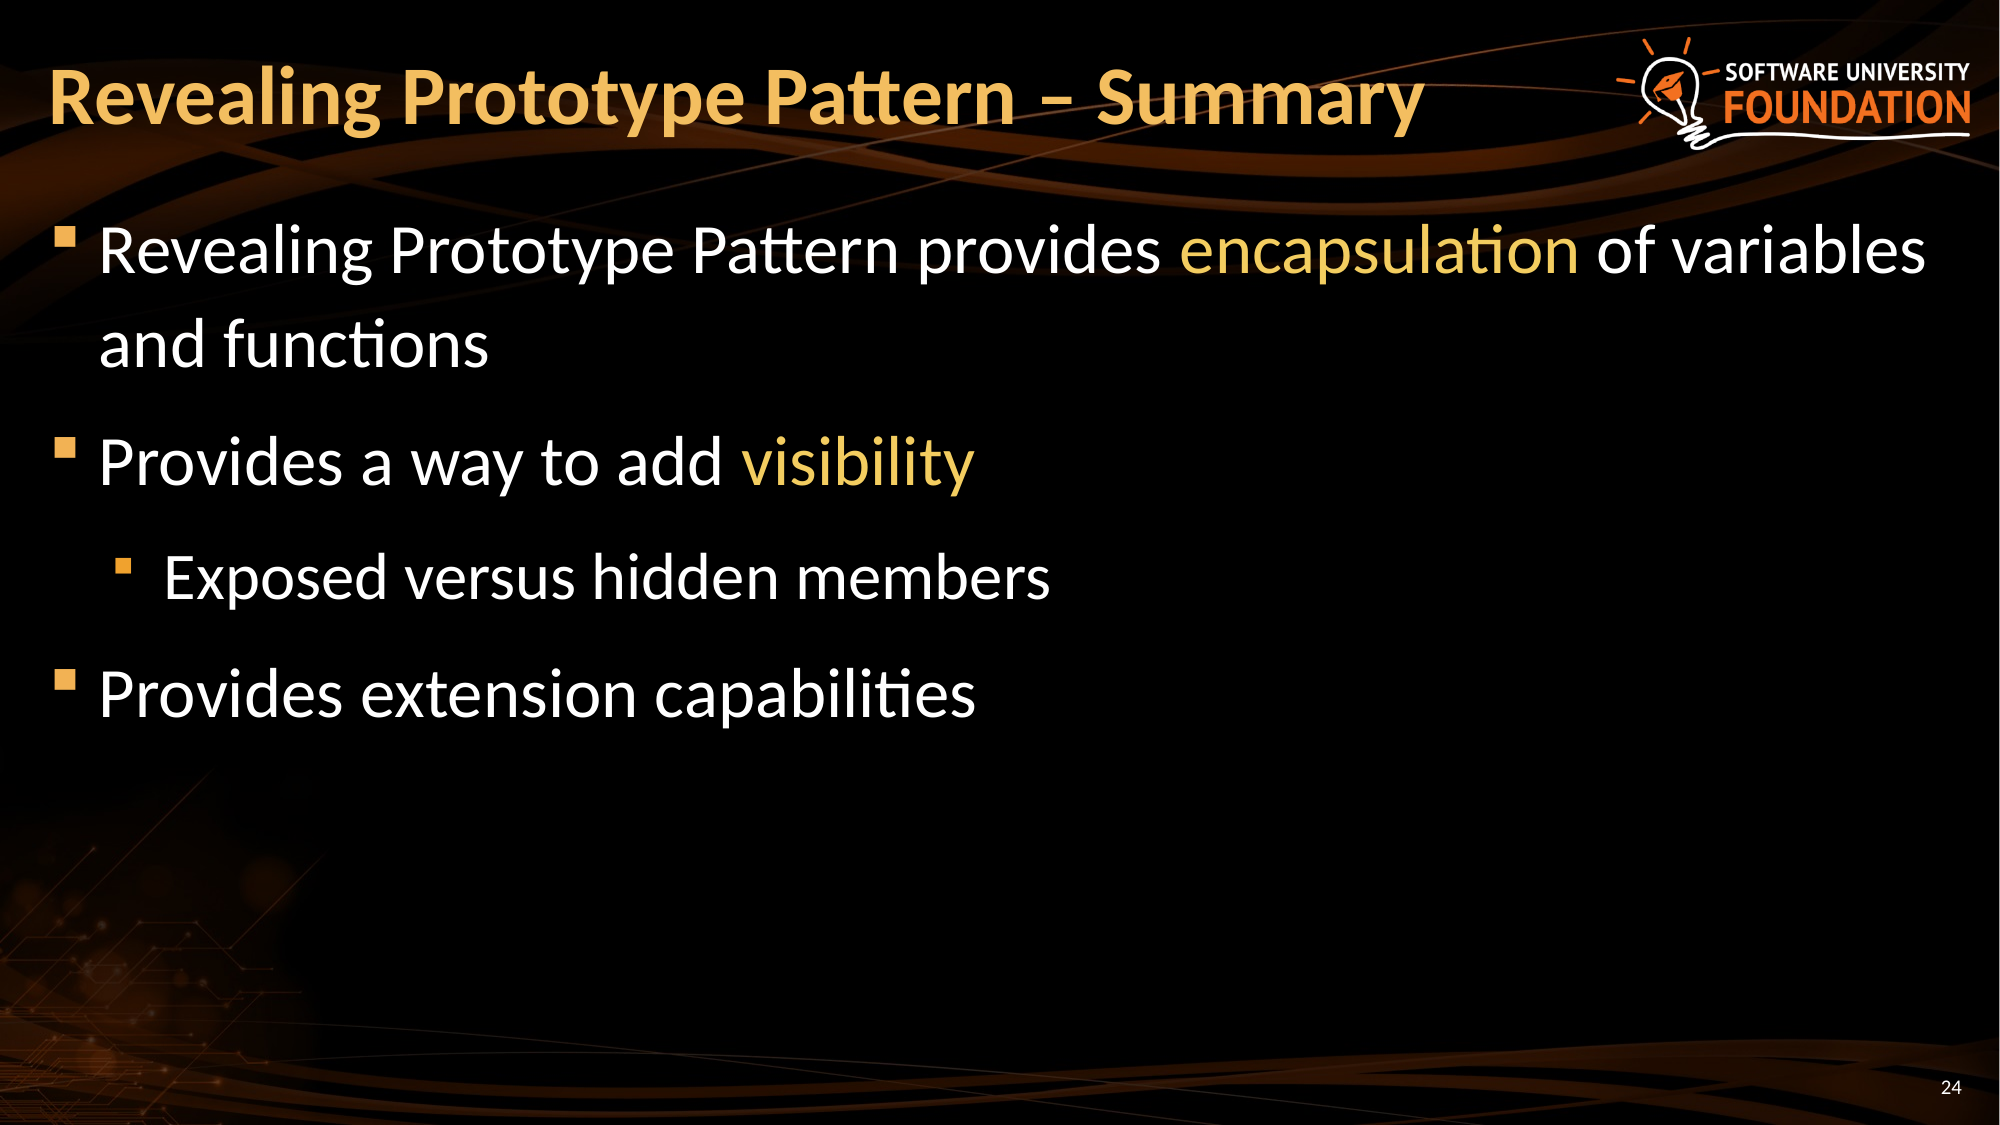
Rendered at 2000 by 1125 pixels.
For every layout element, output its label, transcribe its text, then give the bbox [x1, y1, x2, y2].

title Revealing Prototype Pattern – Summary [30, 6, 1602, 189]
picture [0, 0, 2000, 1125]
list Revealing Prototype Pattern provides encapsulation of variables and functions Provides a way to add visibility Exposed versus hidden members Provides extension capabilities [31, 188, 1968, 1103]
